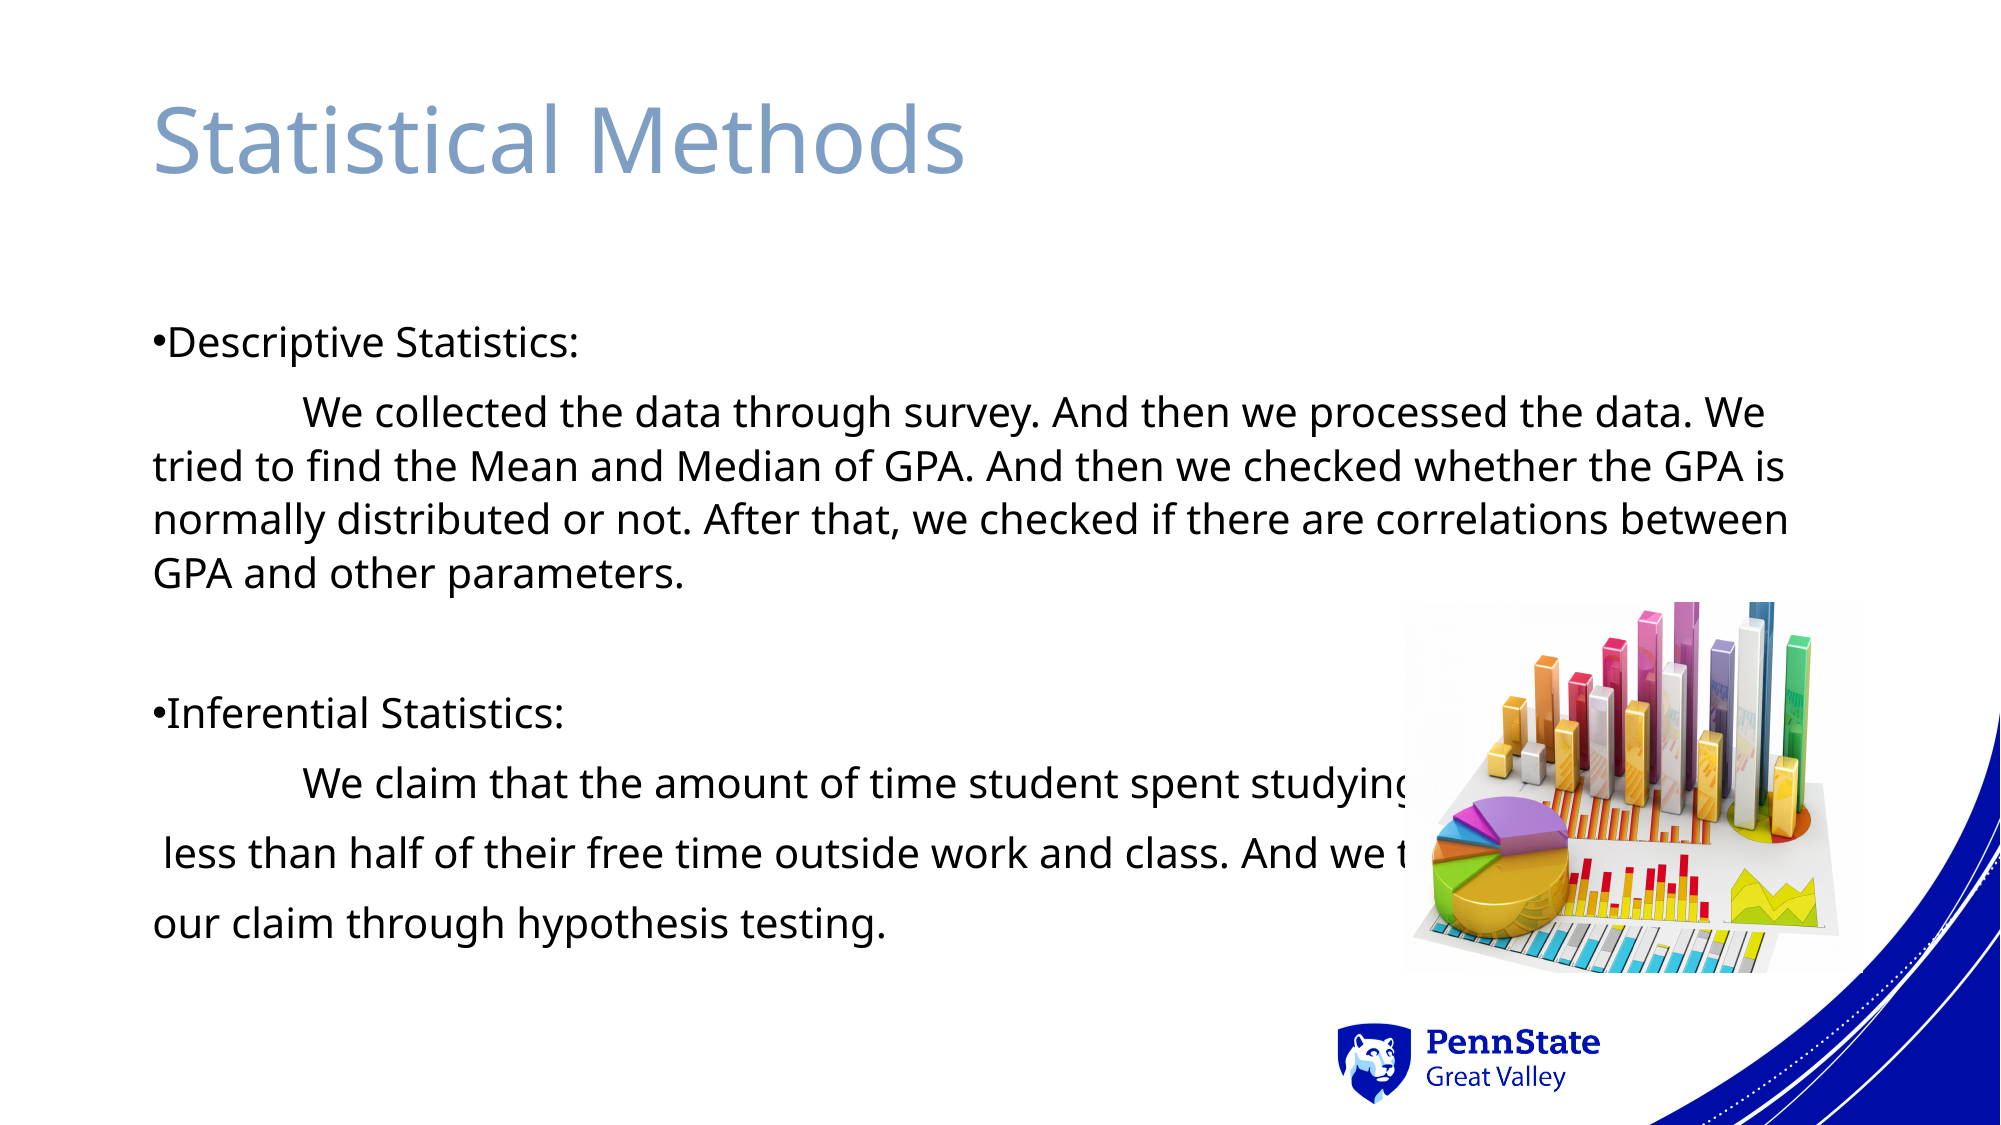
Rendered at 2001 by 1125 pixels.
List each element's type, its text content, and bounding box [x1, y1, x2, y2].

picture [0, 0, 2000, 1125]
title Statistical Methods [137, 59, 1863, 228]
list Descriptive Statistics: We collected the data through survey. And then we processed the data. We tried to find the Mean and Median of GPA. And then we checked whether the GPA is normally distributed or not. After that, we checked if there are correlations between GPA and other parameters. Inferential Statistics: We claim that the amount of time student spent studying is less than half of their free time outside work and class. And we tested our claim through hypothesis testing. [137, 228, 1863, 1014]
